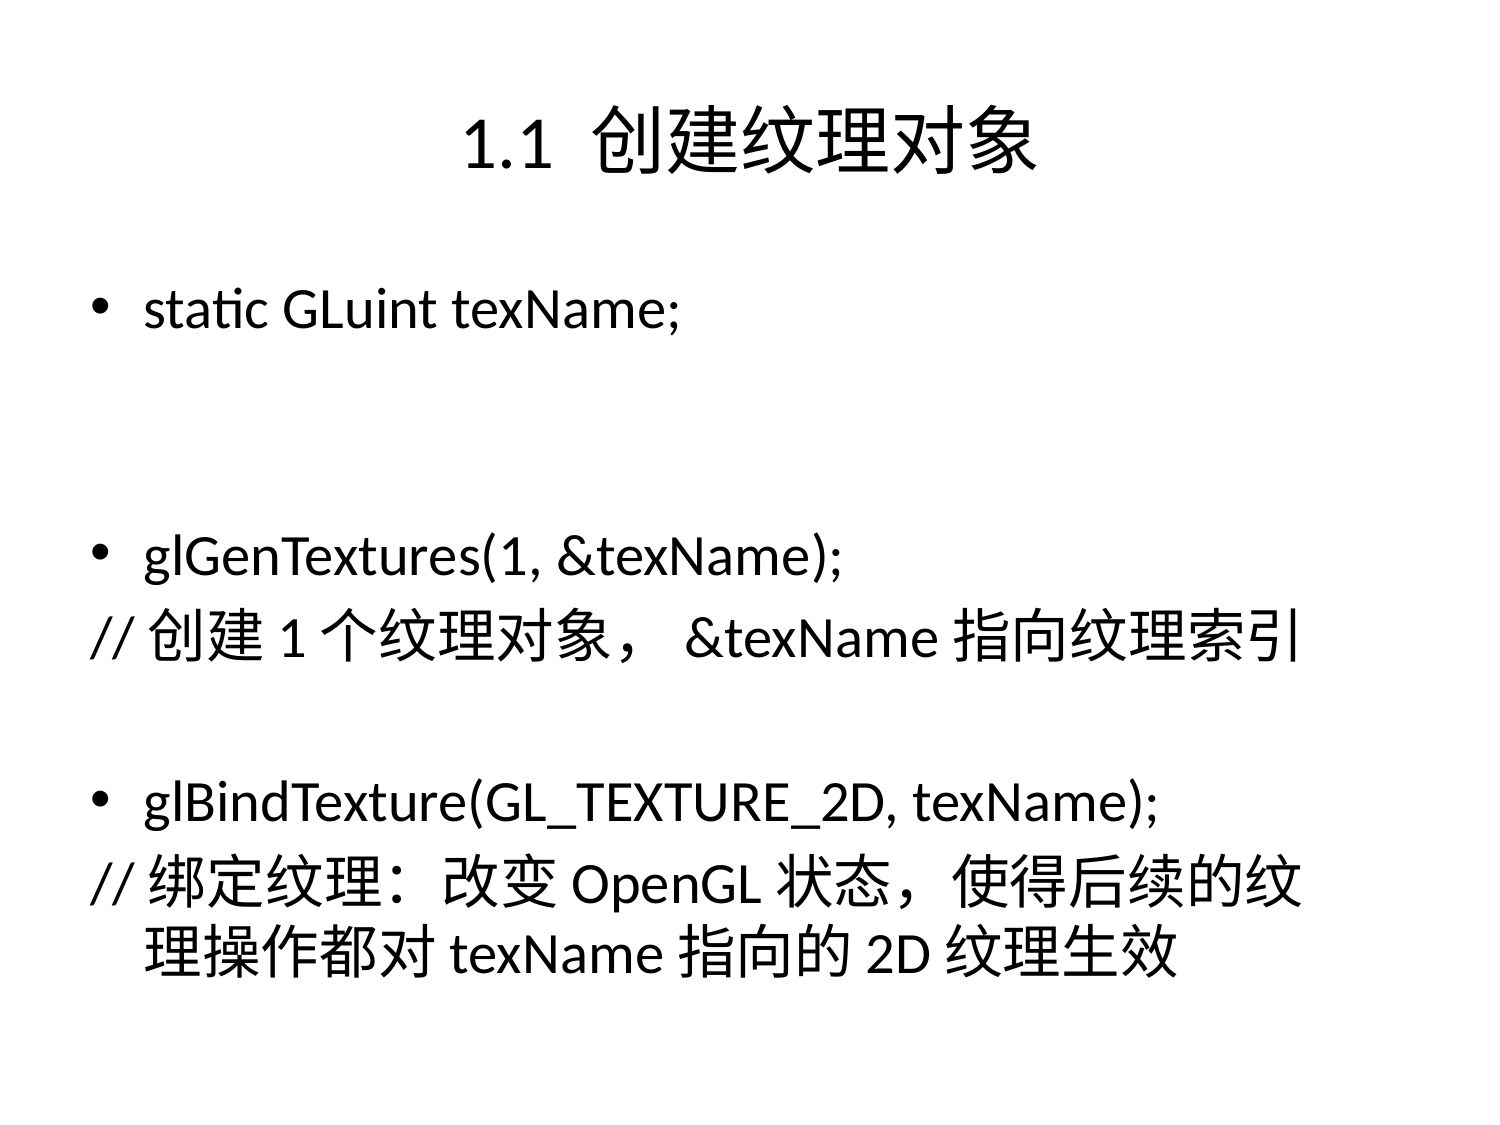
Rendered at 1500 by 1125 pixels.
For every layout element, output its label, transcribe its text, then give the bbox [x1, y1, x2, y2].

list static GLuint texName; glGenTextures(1, &texName); //创建1个纹理对象，&texName指向纹理索引 glBindTexture(GL_TEXTURE_2D, texName); //绑定纹理：改变OpenGL状态，使得后续的纹理操作都对texName指向的2D纹理生效 [75, 262, 1363, 1005]
title 1.1 创建纹理对象 [75, 45, 1425, 233]
